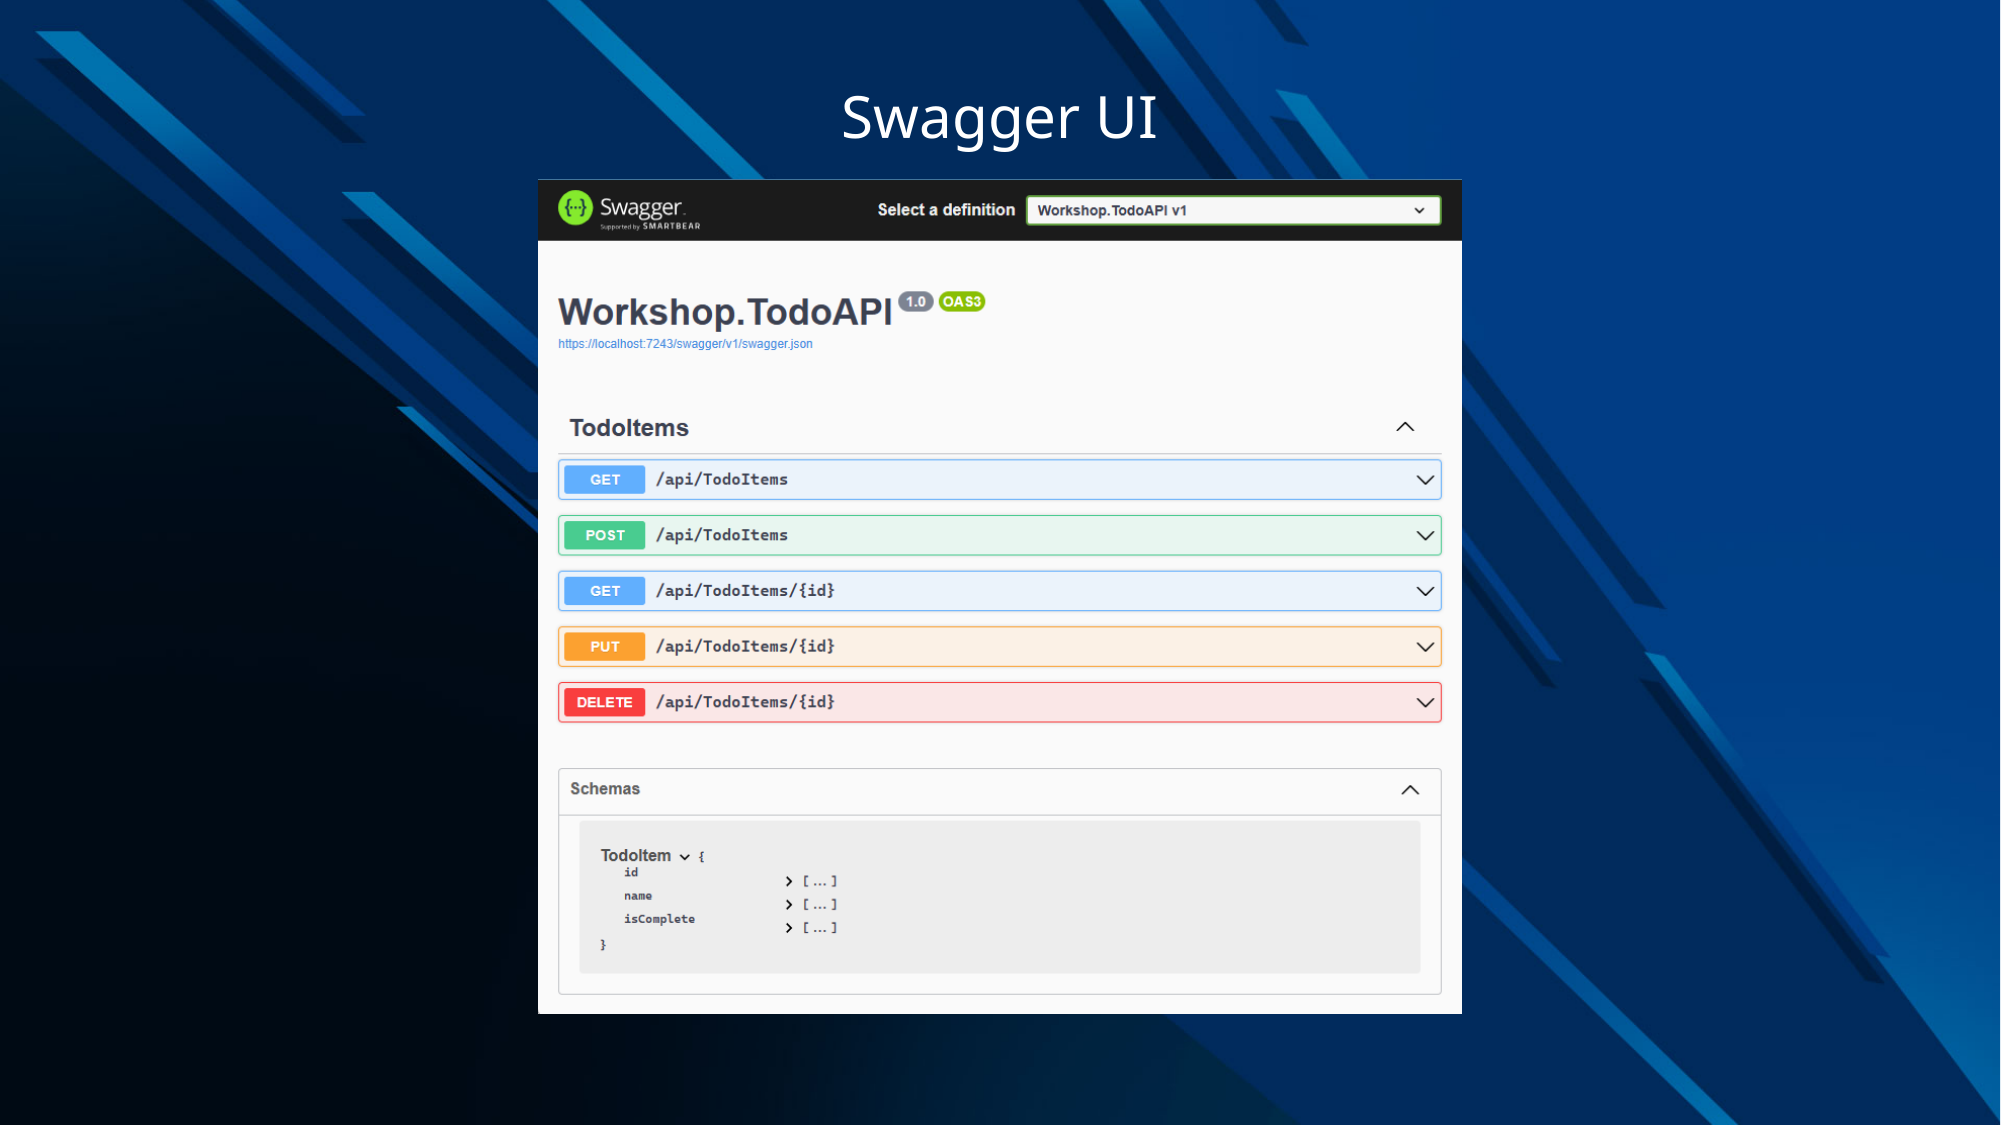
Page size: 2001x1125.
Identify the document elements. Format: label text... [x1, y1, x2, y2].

title Swagger UI [137, 59, 1863, 180]
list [538, 179, 1462, 1014]
picture [0, 0, 2001, 1125]
